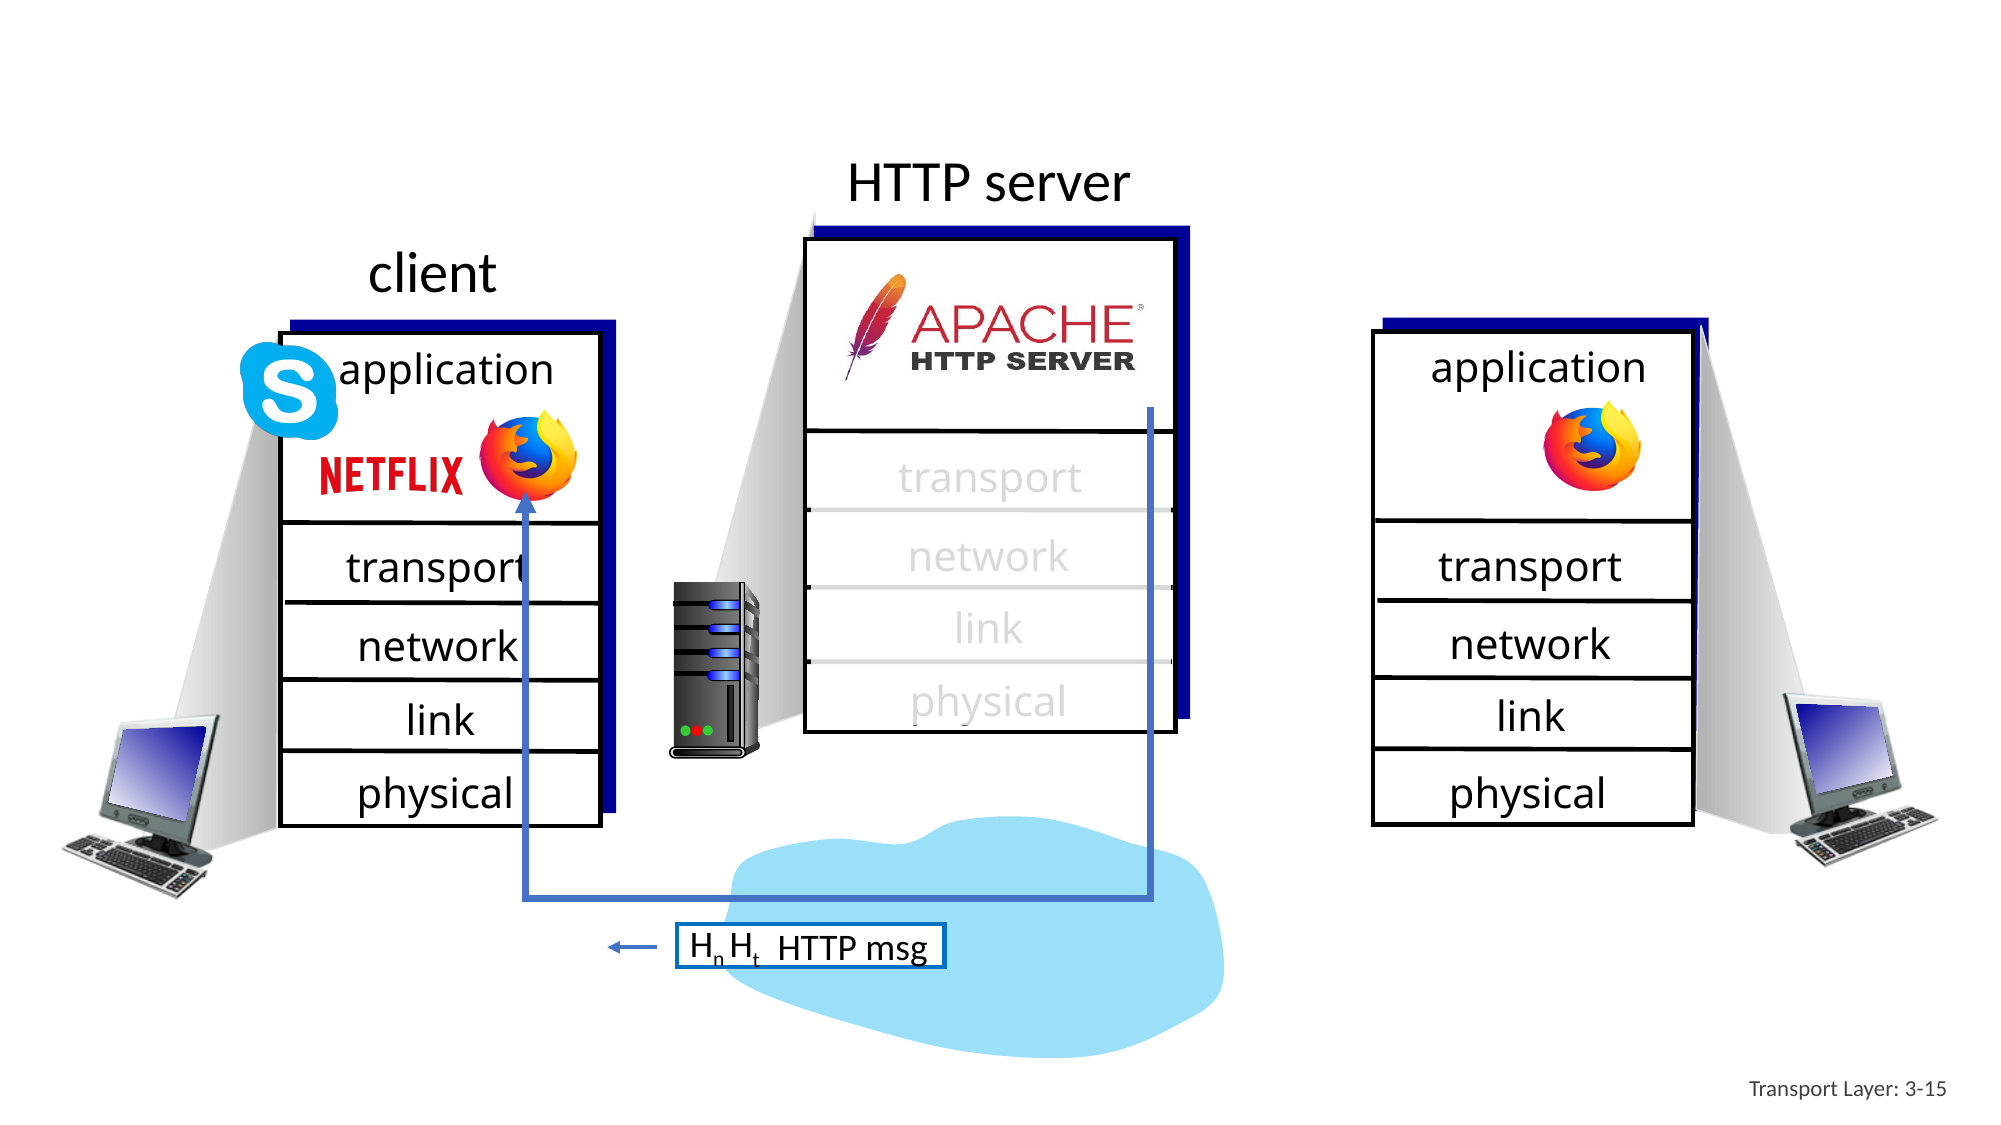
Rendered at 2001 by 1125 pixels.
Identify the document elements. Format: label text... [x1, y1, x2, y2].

text_box [733, 914, 1225, 1059]
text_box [673, 912, 945, 977]
slide_number Transport Layer: 3-15 [1512, 1056, 1963, 1117]
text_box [23, 135, 1977, 914]
